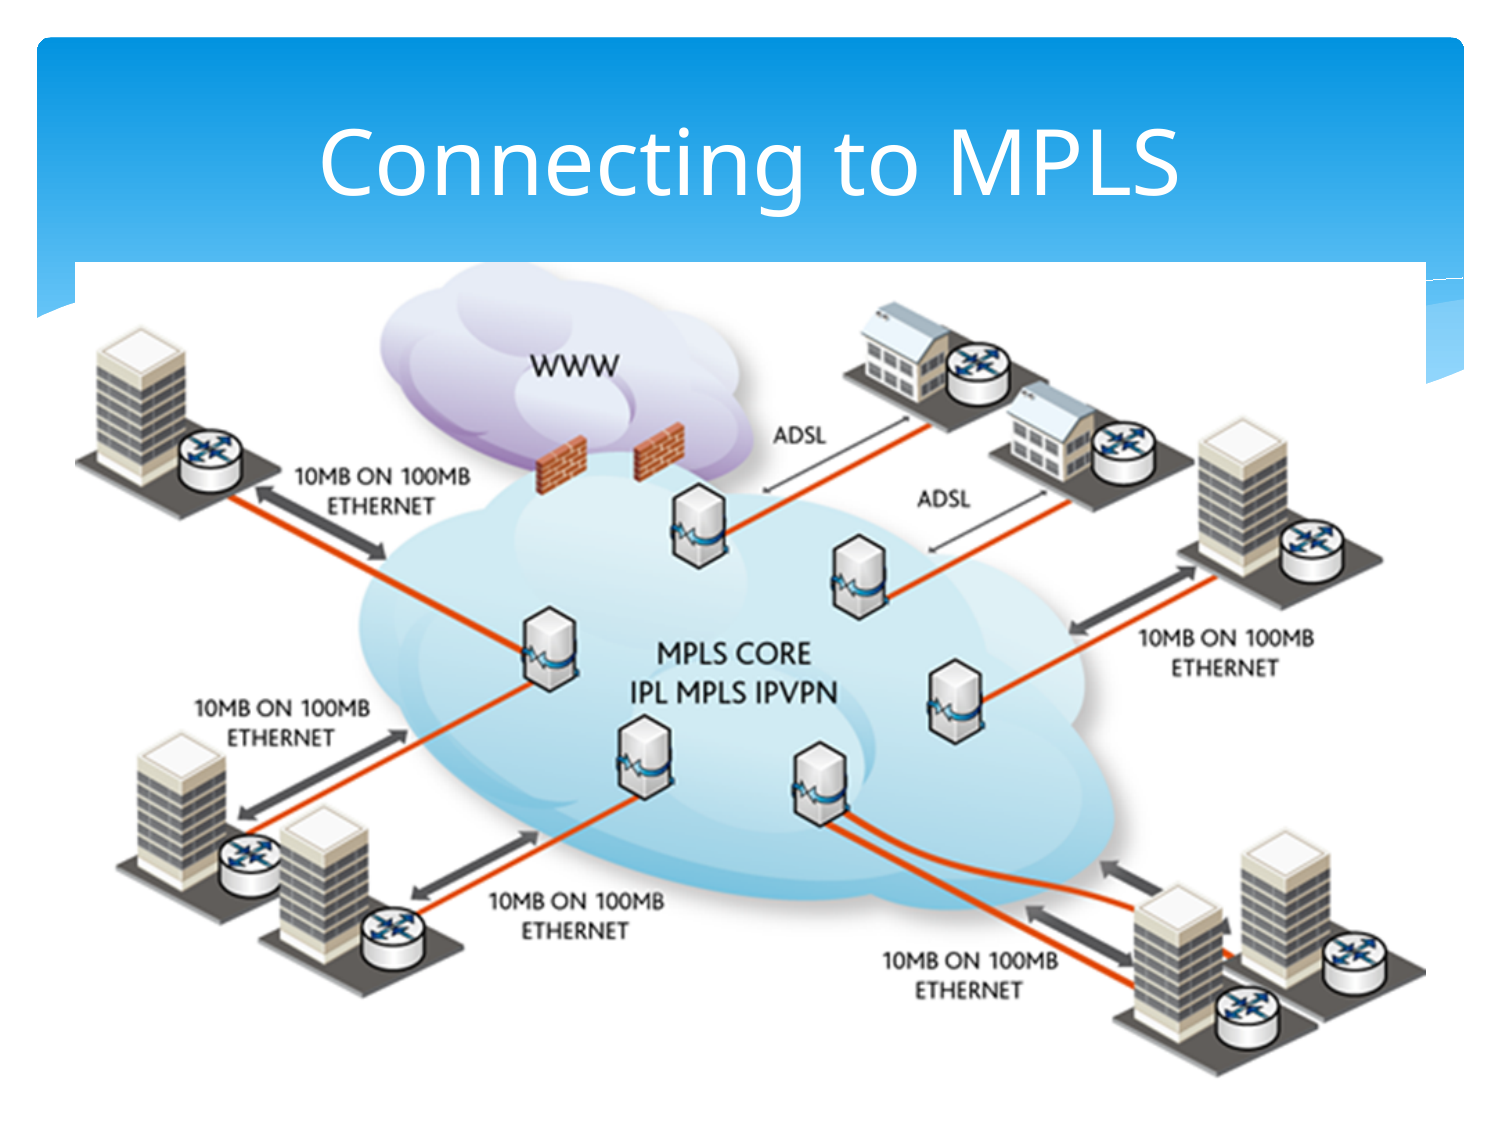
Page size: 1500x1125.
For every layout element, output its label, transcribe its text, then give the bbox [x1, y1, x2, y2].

picture [74, 262, 1426, 1082]
title Connecting to MPLS [75, 55, 1425, 261]
